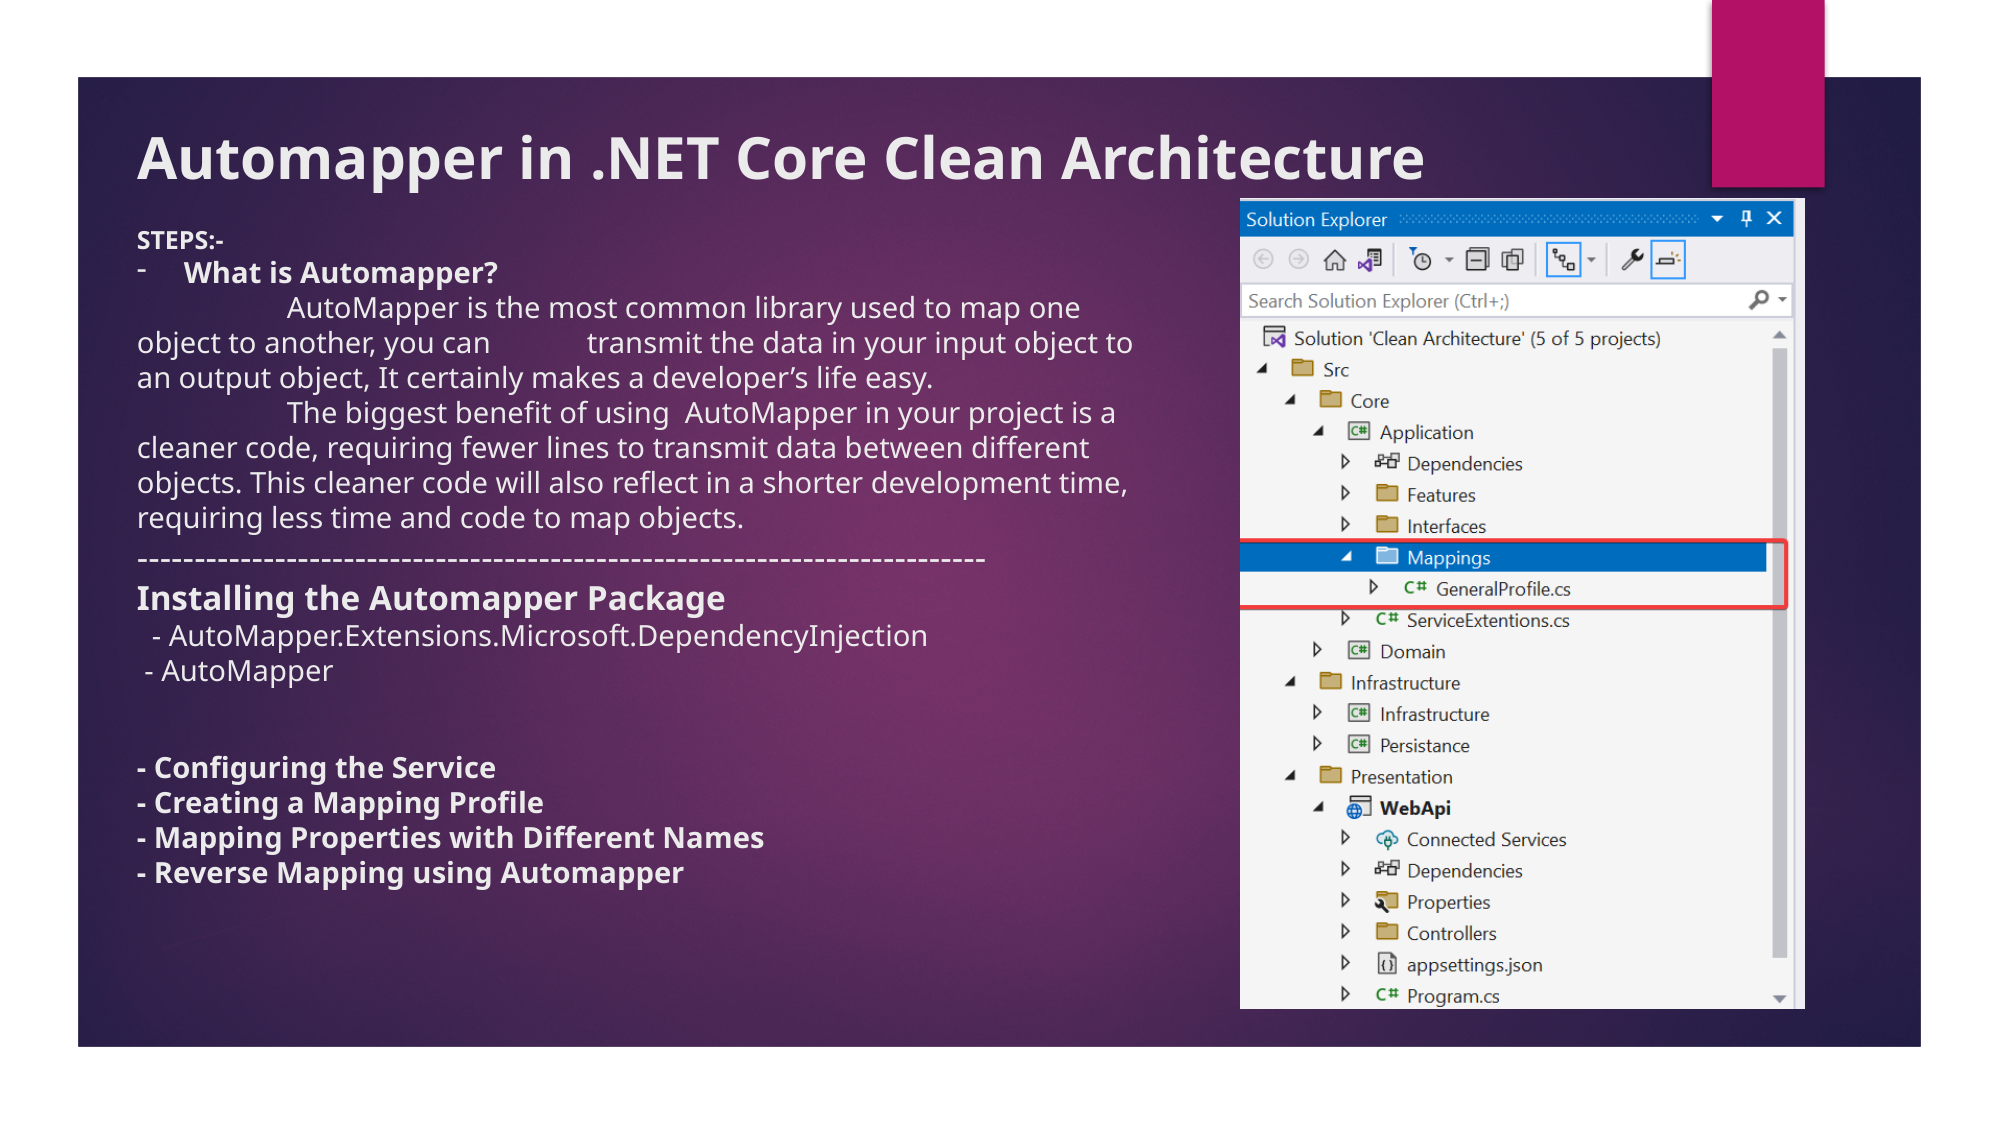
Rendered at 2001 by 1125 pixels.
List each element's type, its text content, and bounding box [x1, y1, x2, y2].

text_box STEPS:- What is Automapper? AutoMapper is the most common library used to map one object to another, you can transmit the data in your input object to an output object, It certainly makes a developer’s life easy. The biggest benefit of using AutoMapper in your project is a cleaner code, requiring fewer lines to transmit data between different objects. This cleaner code will also reflect in a shorter development time, requiring less time and code to map objects. -------------------------------------------------------------------------- Installing the Automapper Package - AutoMapper.Extensions.Microsoft.DependencyInjection - AutoMapper [122, 217, 1166, 695]
picture [1240, 198, 1805, 1009]
title Automapper in .NET Core Clean Architecture [122, 117, 1689, 199]
text_box - Configuring the Service - Creating a Mapping Profile - Mapping Properties with Different Names - Reverse Mapping using Automapper [122, 742, 1166, 897]
